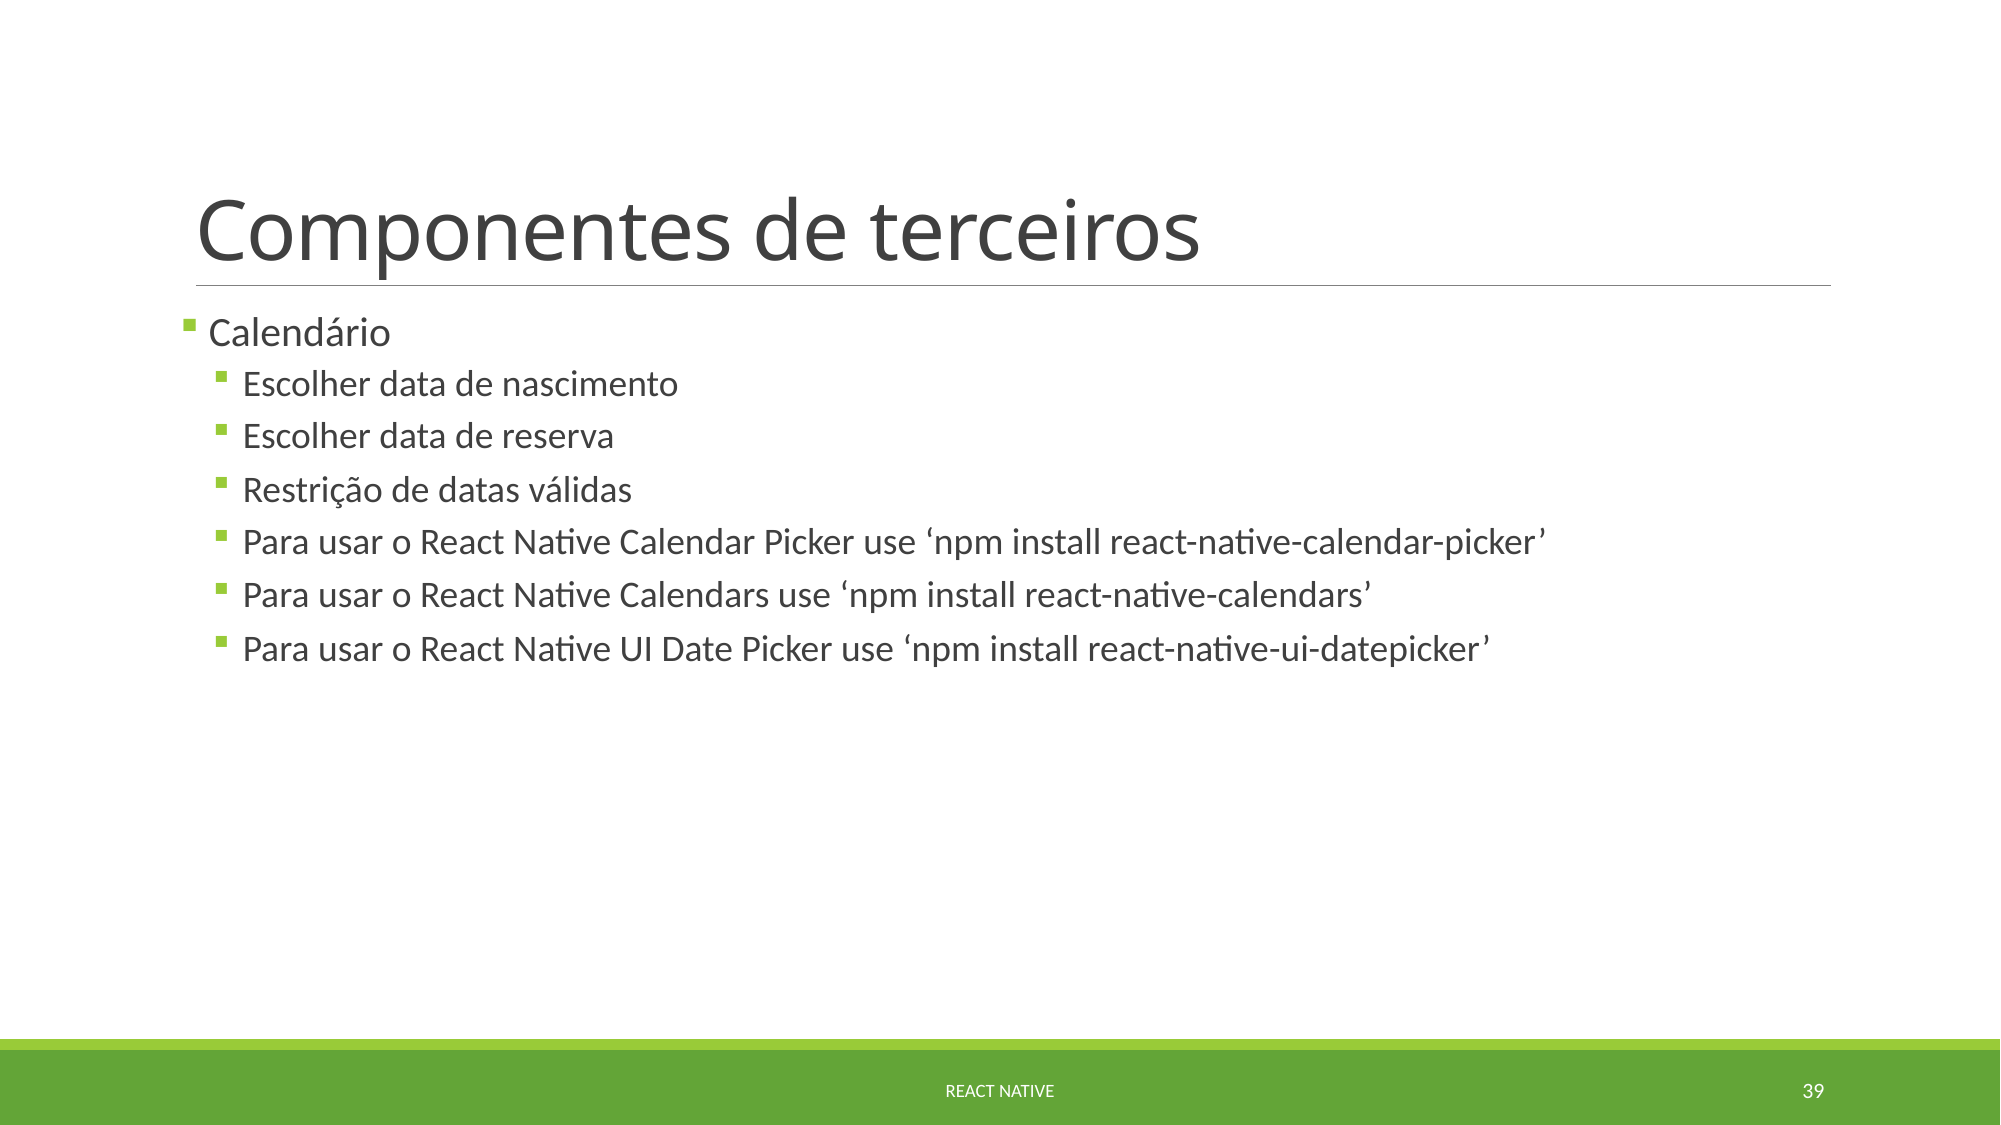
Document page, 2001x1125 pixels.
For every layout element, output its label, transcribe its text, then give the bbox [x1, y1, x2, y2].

list Calendário Escolher data de nascimento Escolher data de reserva Restrição de datas válidas Para usar o React Native Calendar Picker use ‘npm install react-native-calendar-picker’ Para usar o React Native Calendars use ‘npm install react-native-calendars’ Para usar o React Native UI Date Picker use ‘npm install react-native-ui-datepicker’ [180, 302, 1830, 963]
footer React Native [604, 1059, 1396, 1120]
title Componentes de terceiros [180, 47, 1830, 285]
slide_number 39 [1624, 1059, 1840, 1120]
